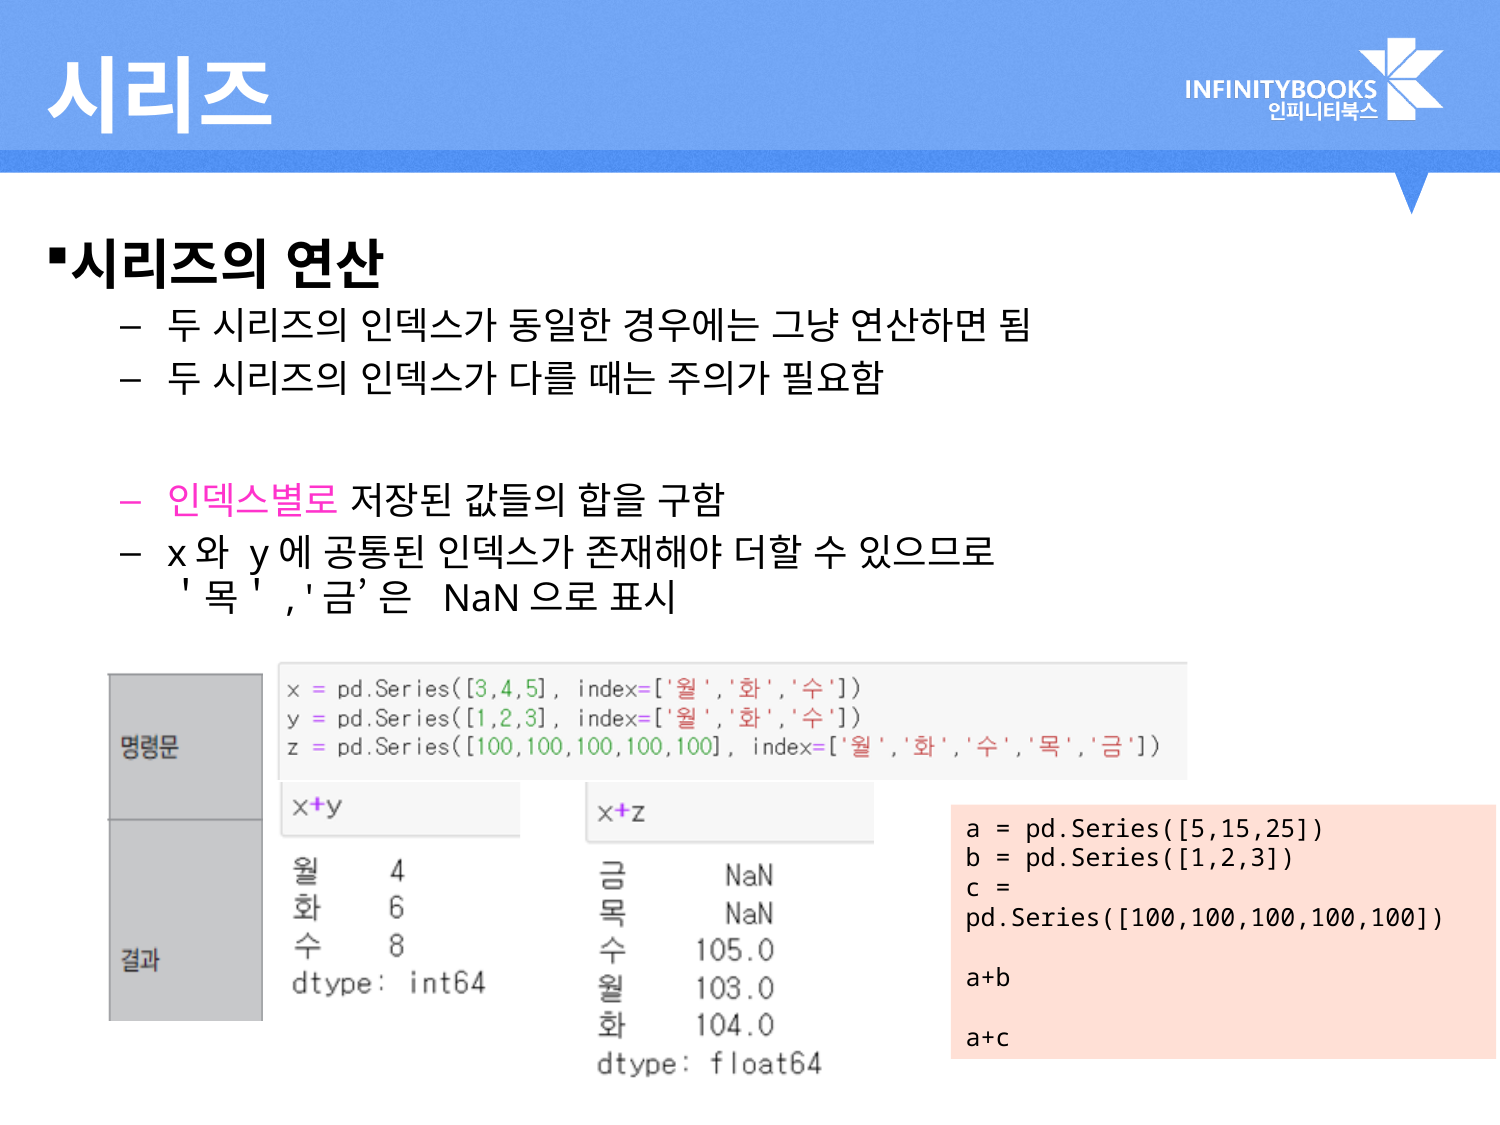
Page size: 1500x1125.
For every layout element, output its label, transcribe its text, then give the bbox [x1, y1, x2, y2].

picture [269, 657, 1188, 781]
title 시리즈 [30, 35, 1325, 150]
text_box a = pd.Series([5,15,25]) b = pd.Series([1,2,3]) c = pd.Series([100,100,100,100,100]) a+b a+c [950, 804, 1497, 1059]
picture [570, 782, 874, 1100]
picture [1182, 33, 1446, 126]
picture [0, 150, 1500, 213]
picture [106, 669, 264, 1022]
list 시리즈의 연산 두 시리즈의 인덱스가 동일한 경우에는 그냥 연산하면 됨 두 시리즈의 인덱스가 다를 때는 주의가 필요함 인덱스별로 저장된 값들의 합을 구함 x와 y에 공통된 인덱스가 존재해야 더할 수 있으므로 ＇목＇, '금’ 은 NaN으로 표시 [30, 222, 1472, 1075]
picture [269, 782, 521, 1023]
